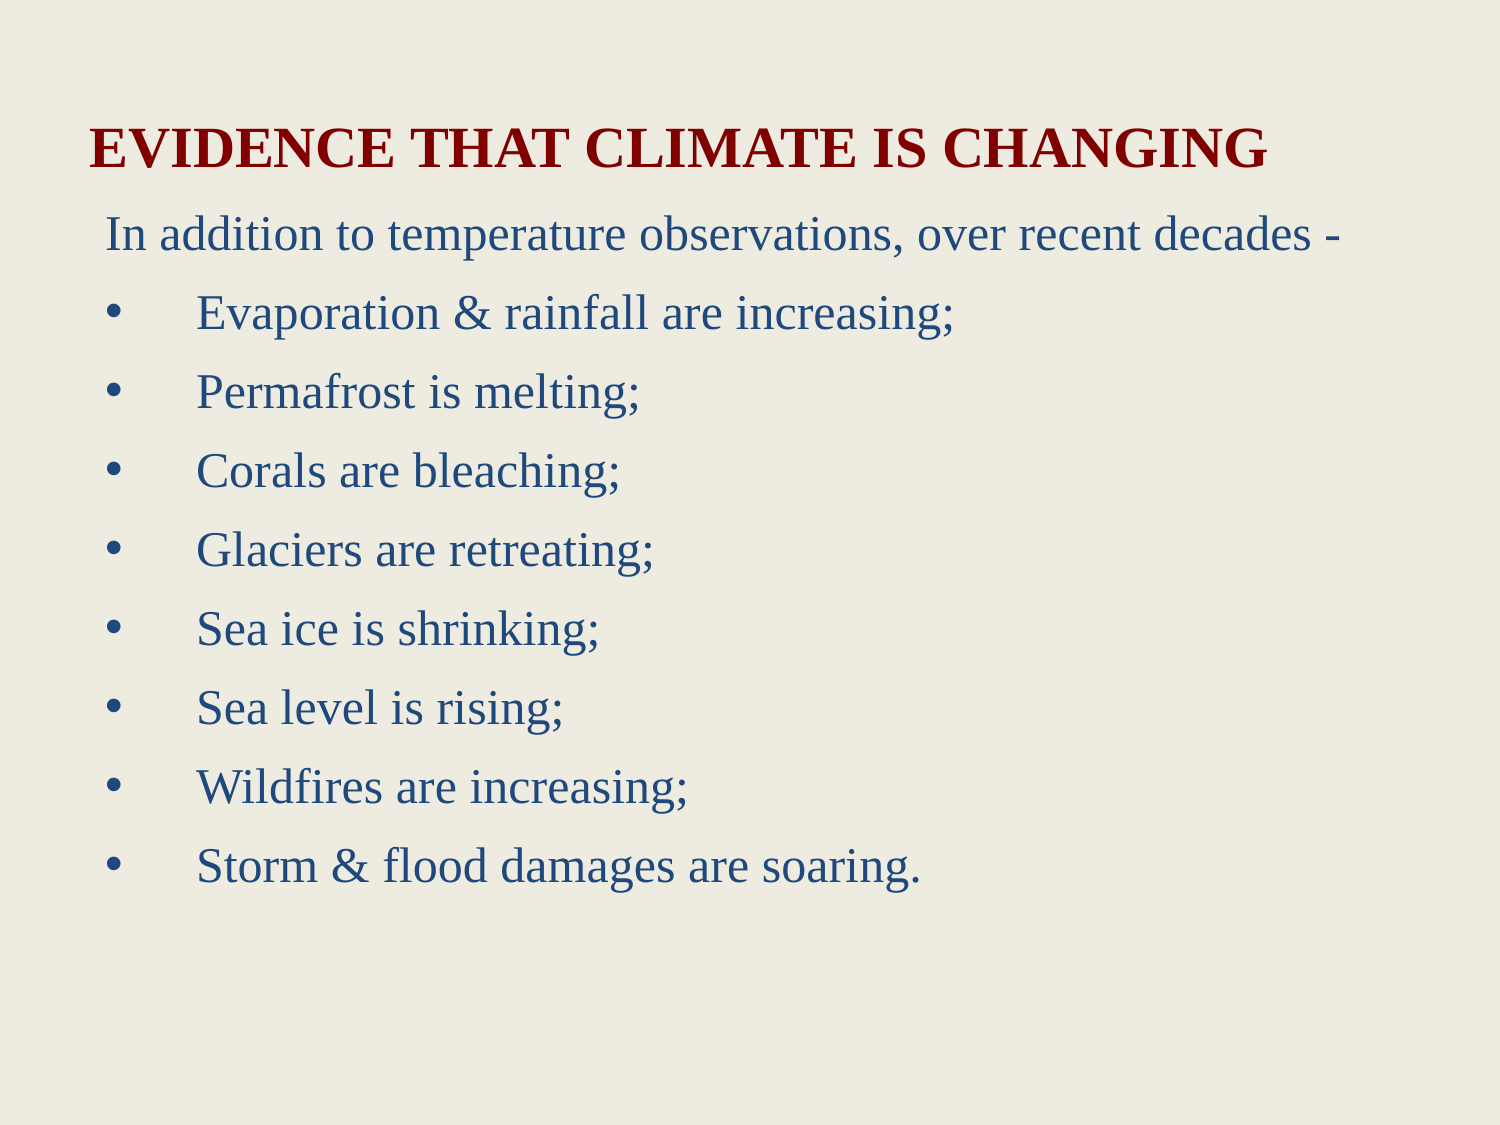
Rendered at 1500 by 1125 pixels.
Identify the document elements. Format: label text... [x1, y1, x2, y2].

text_box In addition to temperature observations, over recent decades - Evaporation & rainfall are increasing; Permafrost is melting; Corals are bleaching; Glaciers are retreating; Sea ice is shrinking; Sea level is rising; Wildfires are increasing; Storm & flood damages are soaring. [87, 199, 1438, 1013]
text_box EVIDENCE THAT CLIMATE IS CHANGING [75, 87, 1388, 200]
